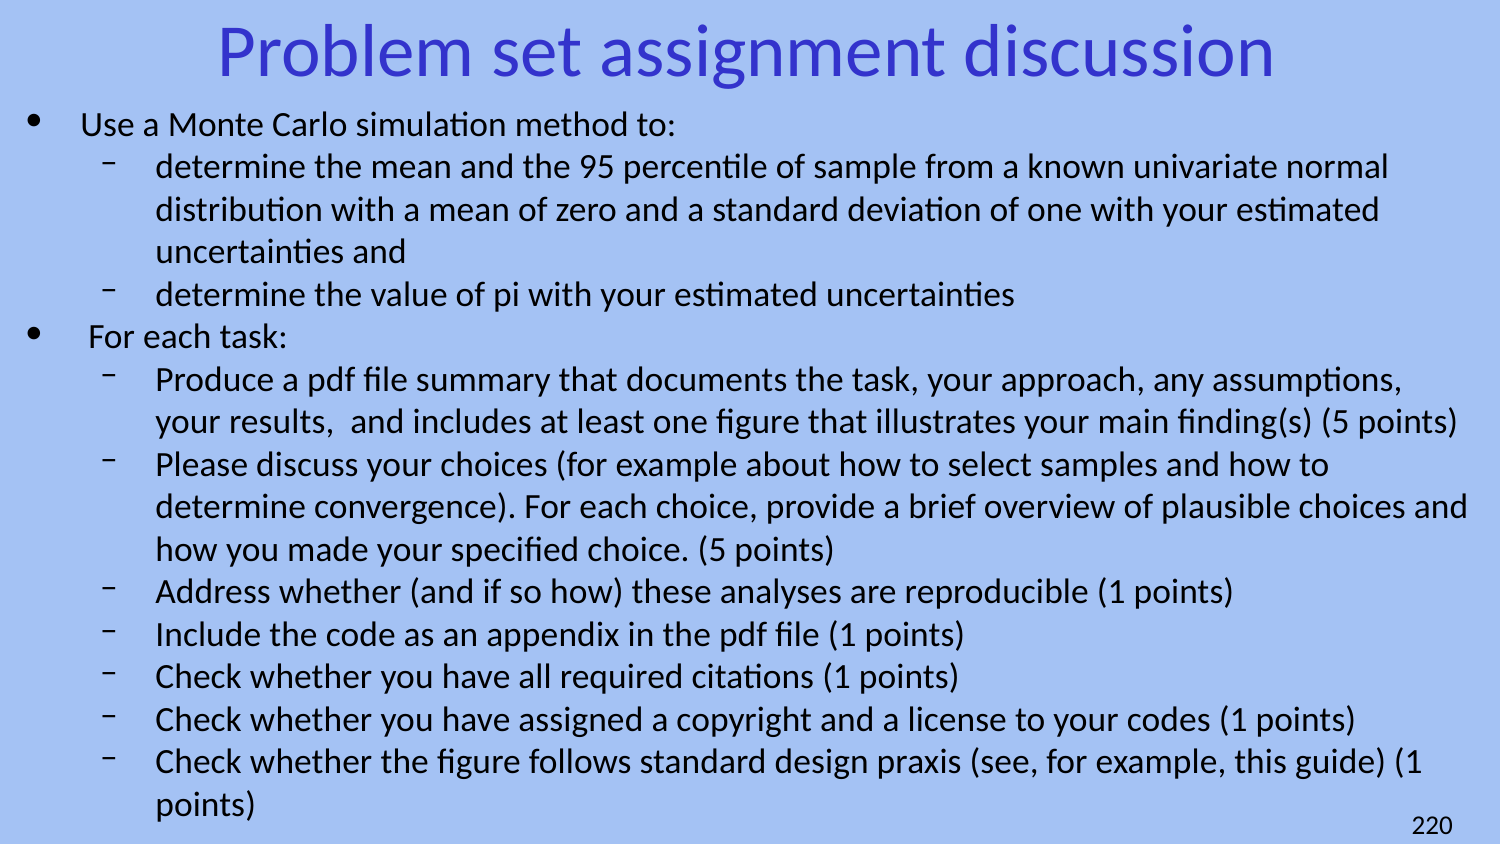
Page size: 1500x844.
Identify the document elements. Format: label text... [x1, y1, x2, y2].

slide_number ‹#› [1372, 802, 1492, 827]
list Use a Monte Carlo simulation method to: determine the mean and the 95 percentile of sample from a known univariate normal distribution with a mean of zero and a standard deviation of one with your estimated uncertainties and determine the value of pi with your estimated uncertainties For each task: Produce a pdf file summary that documents the task, your approach, any assumptions, your results, and includes at least one figure that illustrates your main finding(s) (5 points) Please discuss your choices (for example about how to select samples and how to determine convergence). For each choice, provide a brief overview of plausible choices and how you made your specified choice. (5 points) Address whether (and if so how) these analyses are reproducible (1 points) Include the code as an appendix in the pdf file (1 points) Check whether you have all required citations (1 points) Check whether you have assigned a copyright and a license to your codes (1 points) Check whether the figure follows standard design praxis (see, for example, this guide) (1 points) [0, 95, 1484, 752]
title Problem set assignment discussion [112, 0, 1388, 94]
